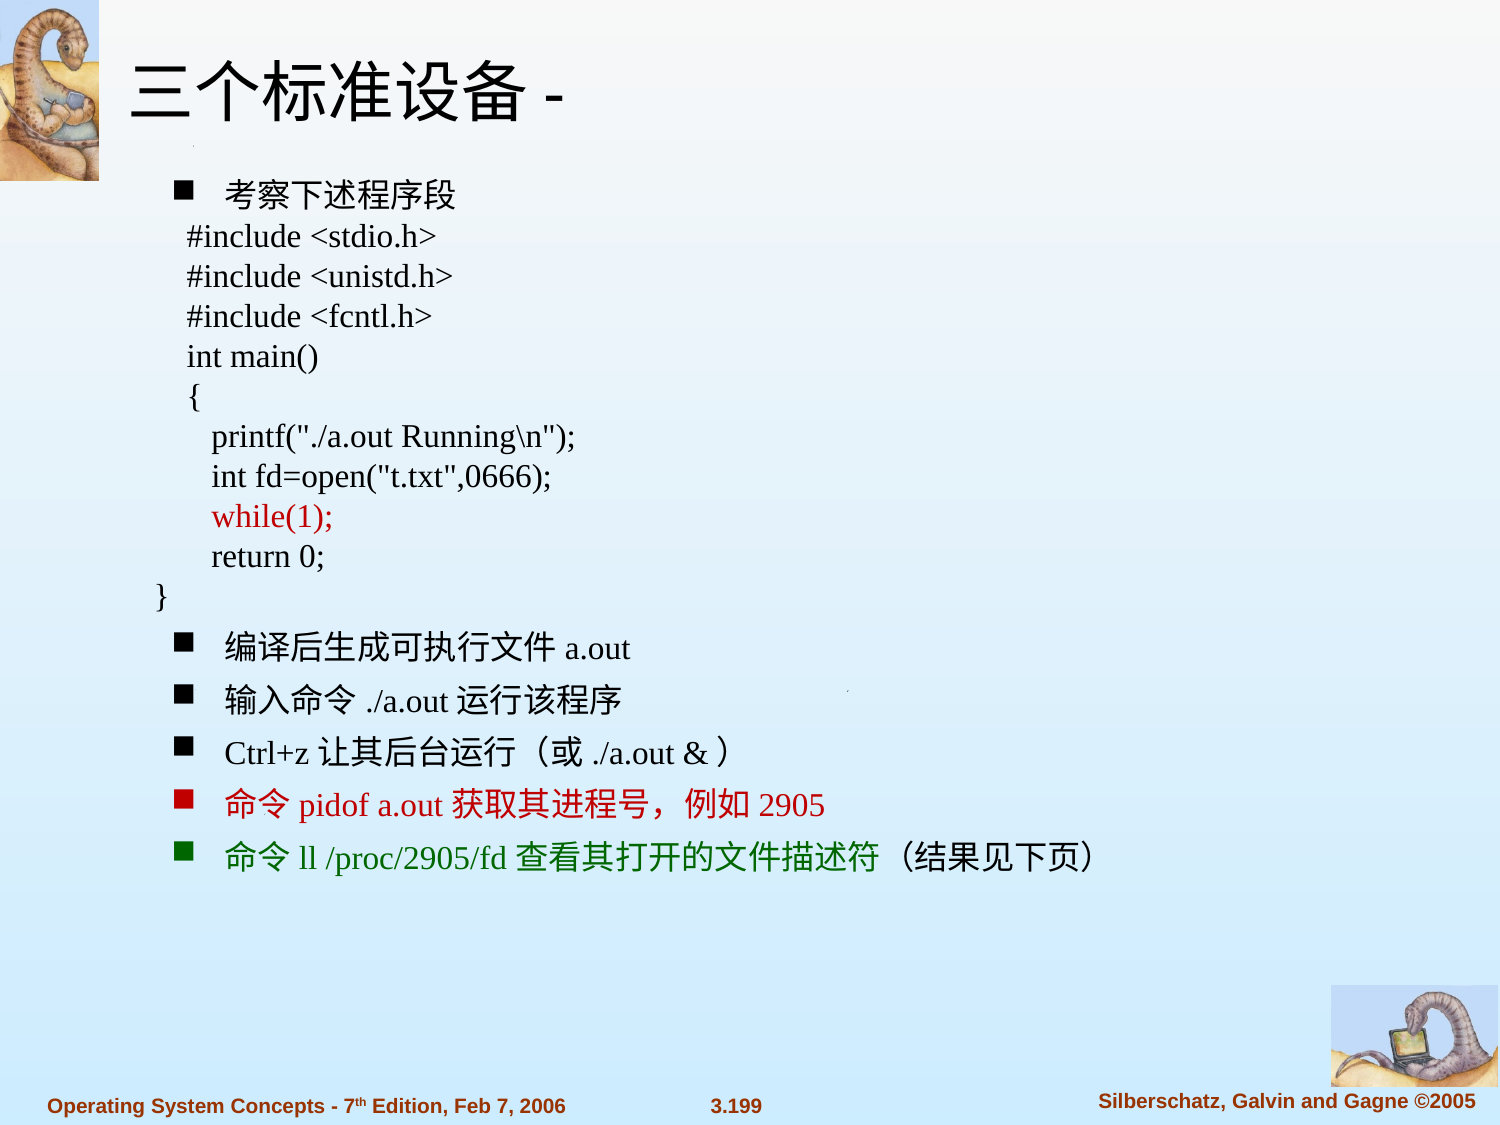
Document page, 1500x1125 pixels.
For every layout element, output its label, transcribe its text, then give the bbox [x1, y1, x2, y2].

picture [1331, 985, 1498, 1087]
list 考察下述程序段 #include <stdio.h> #include <unistd.h> #include <fcntl.h> int main() { printf("./a.out Running\n"); int fd=open("t.txt",0666); while(1); return 0; } 编译后生成可执行文件a.out 输入命令./a.out运行该程序 Ctrl+z让其后台运行（或./a.out &） 命令pidof a.out获取其进程号，例如2905 命令ll /proc/2905/fd查看其打开的文件描述符（结果见下页） [138, 178, 1367, 936]
title 三个标准设备- [112, 37, 1438, 138]
picture [0, 0, 99, 181]
